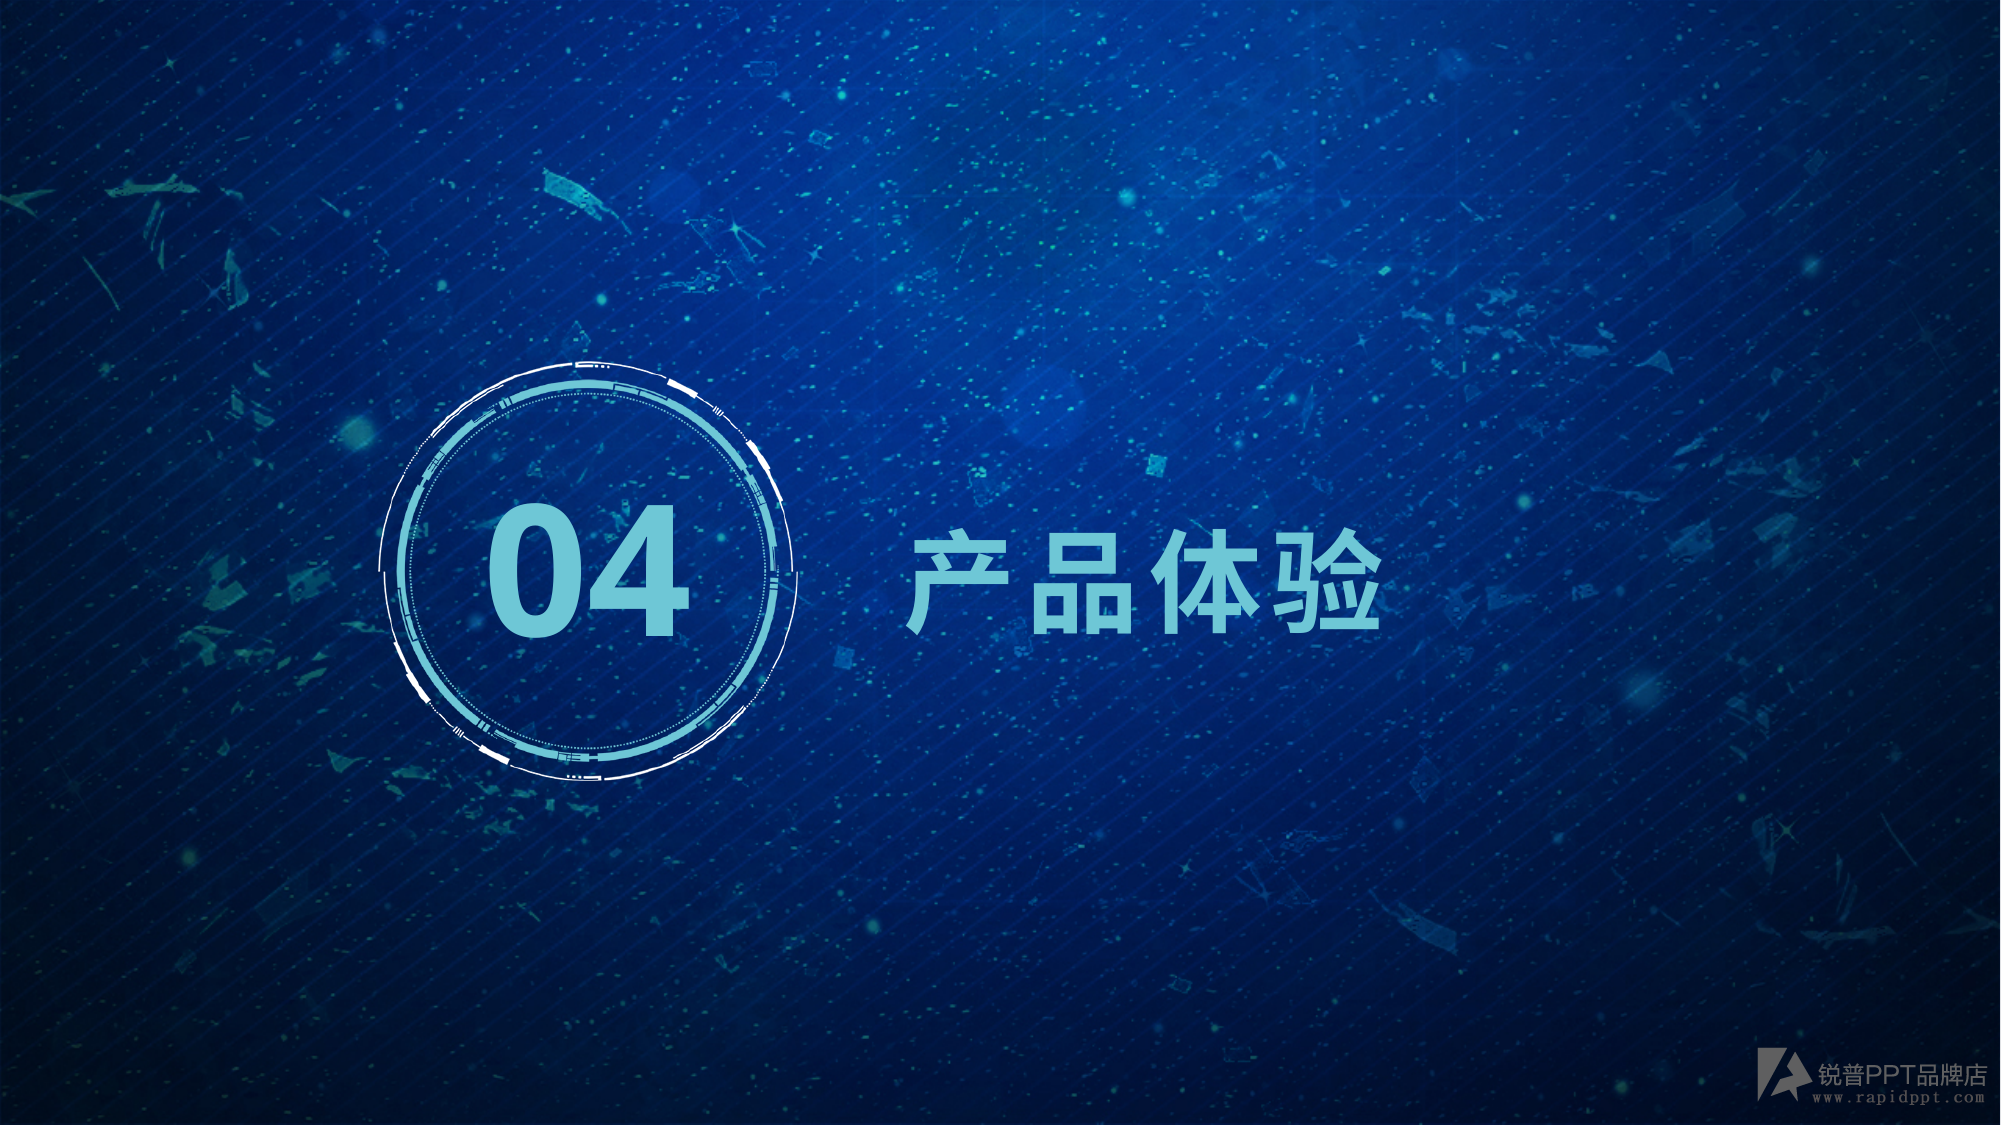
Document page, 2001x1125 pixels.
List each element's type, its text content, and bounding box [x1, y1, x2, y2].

text_box 产品体验 [888, 527, 1564, 634]
picture [0, 0, 2001, 1125]
